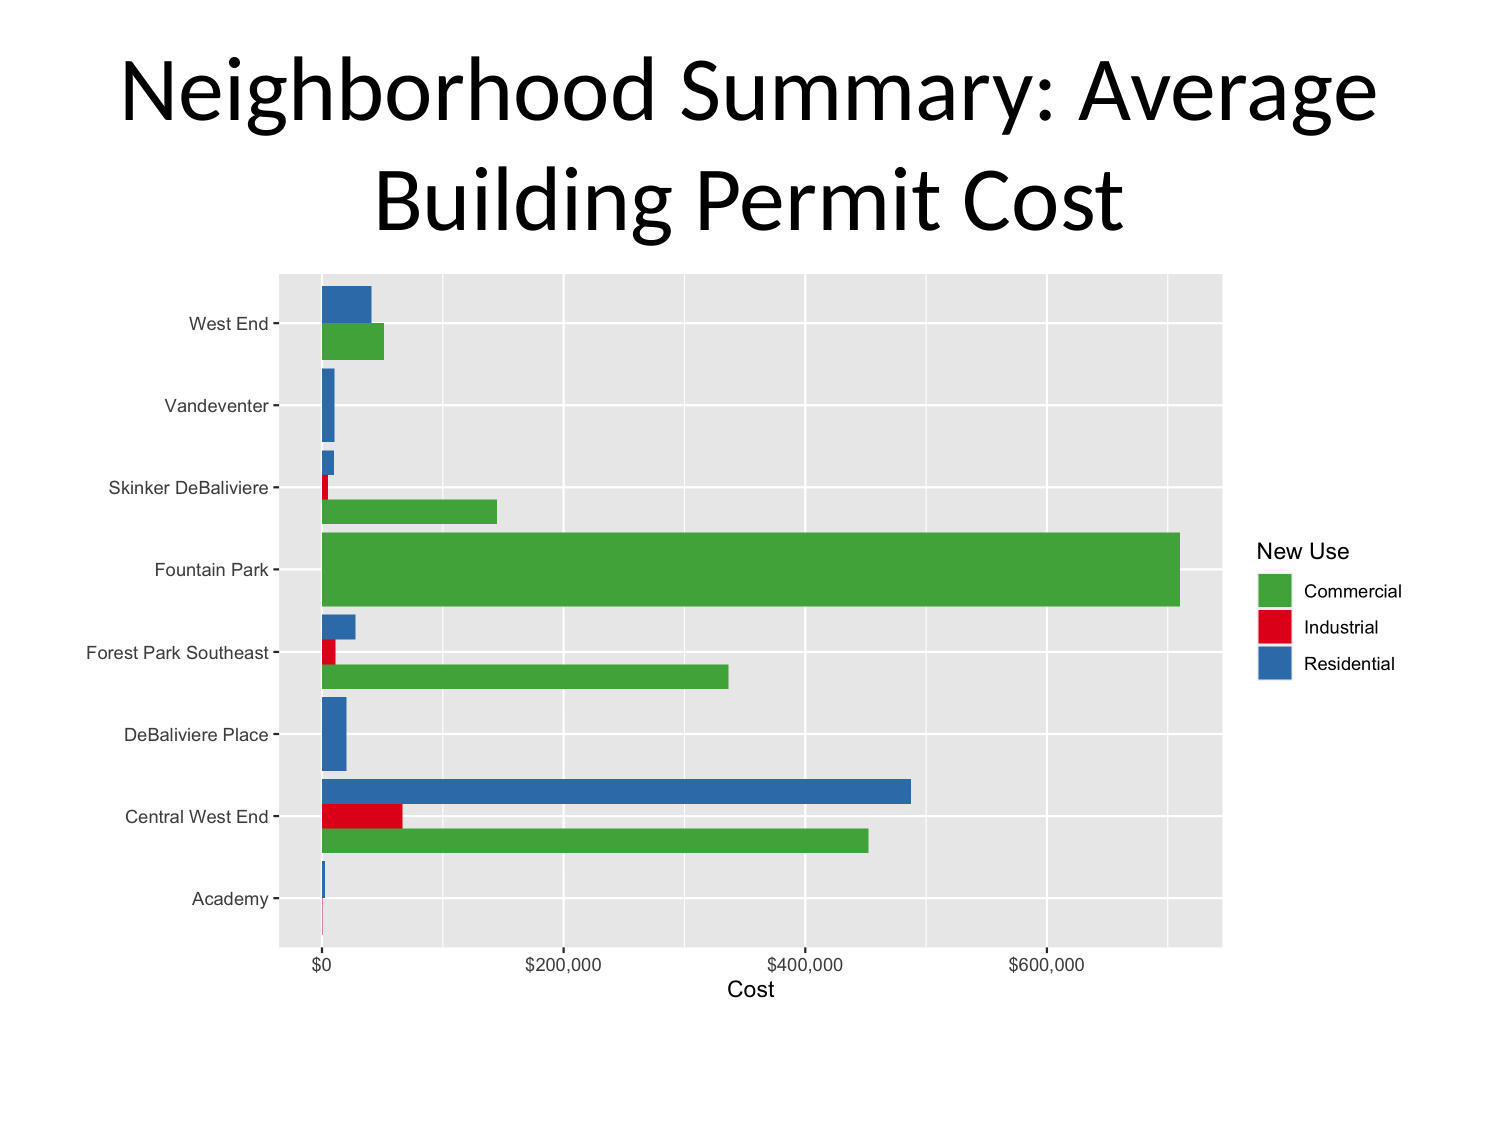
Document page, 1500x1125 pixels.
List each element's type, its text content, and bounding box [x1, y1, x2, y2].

title Neighborhood Summary: Average Building Permit Cost [75, 45, 1425, 233]
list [74, 262, 1426, 1013]
